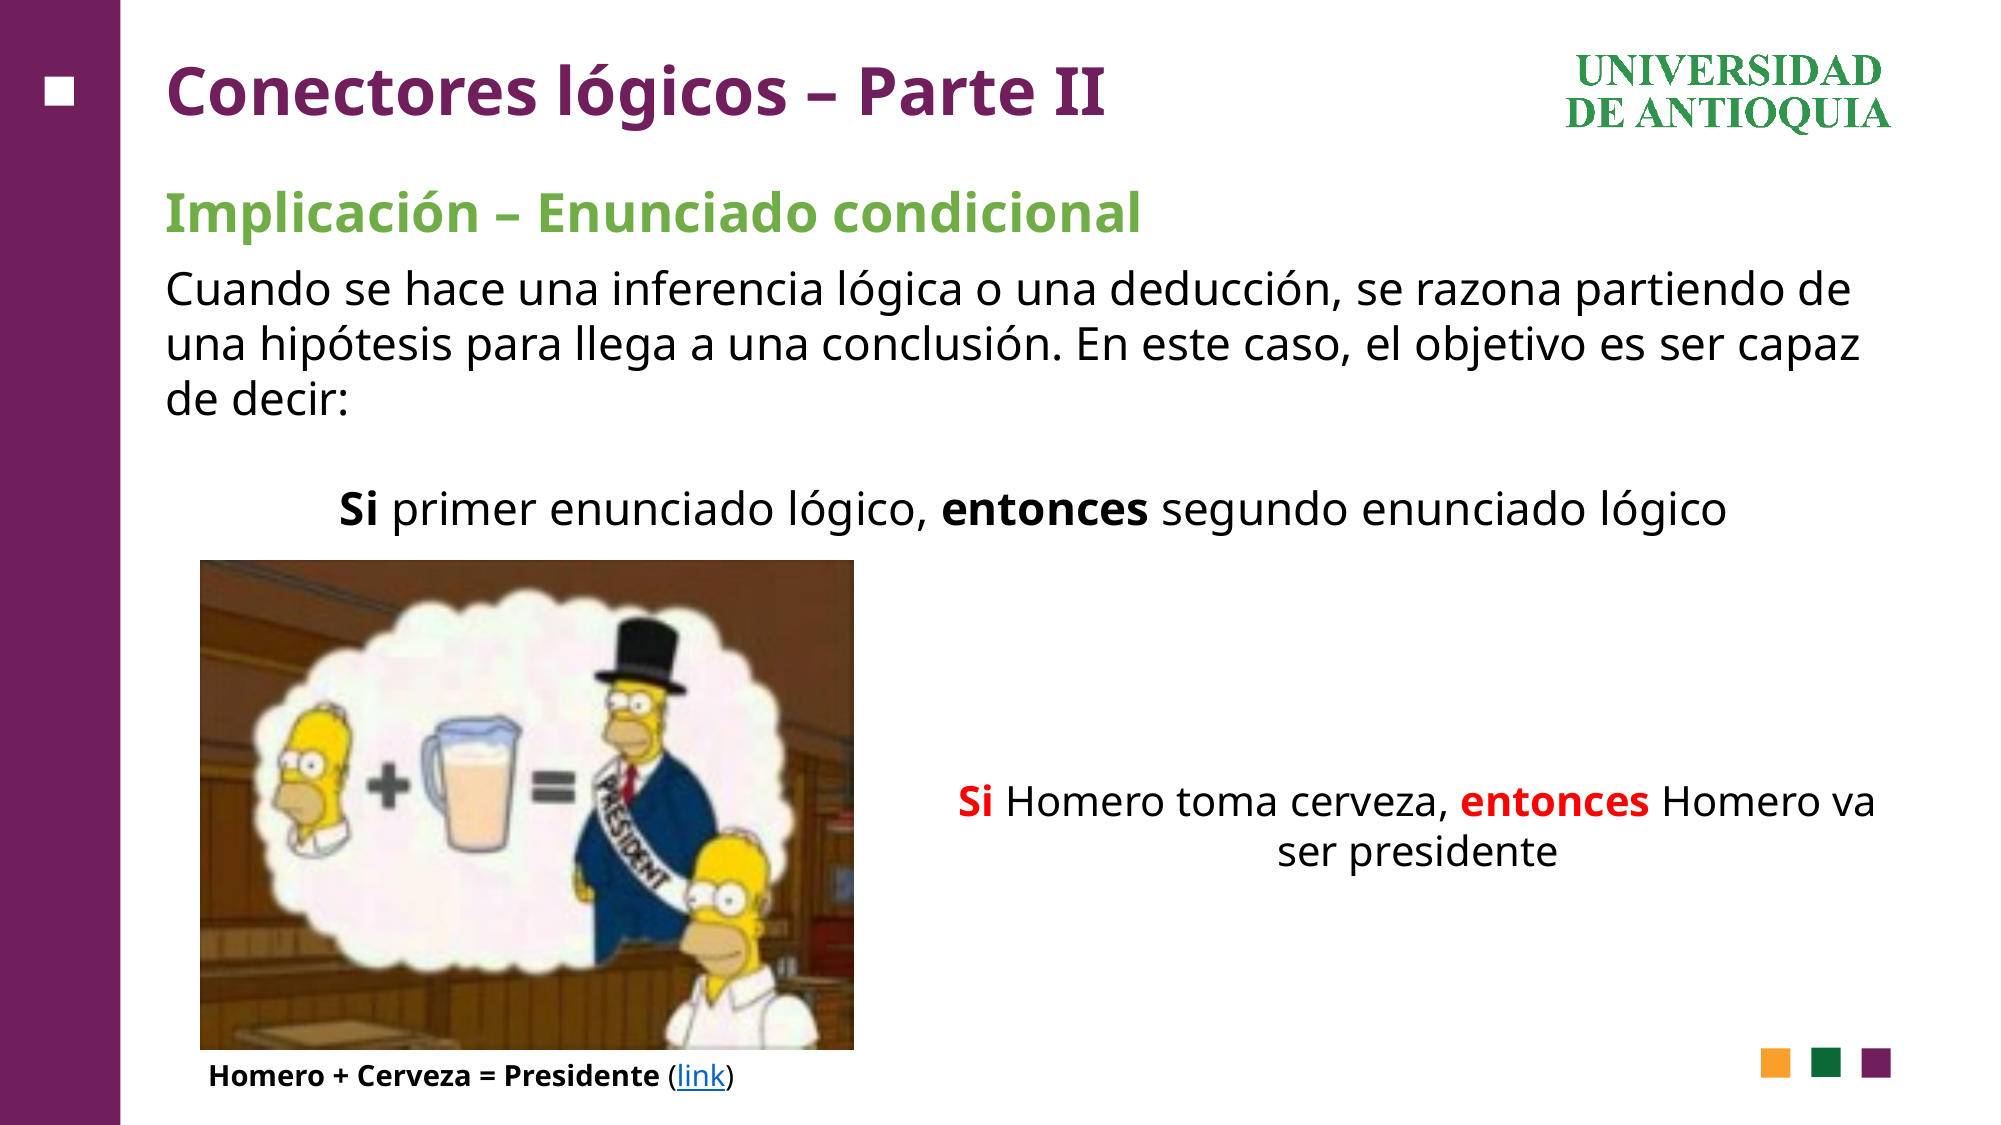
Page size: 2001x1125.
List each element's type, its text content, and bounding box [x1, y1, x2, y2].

text_box Homero + Cerveza = Presidente (link) [193, 1050, 749, 1105]
picture [1542, 32, 1914, 150]
text_box Si Homero toma cerveza, entonces Homero va ser presidente [918, 767, 1919, 882]
title Conectores lógicos – Parte II [150, 15, 1513, 171]
text_box Cuando se hace una inferencia lógica o una deducción, se razona partiendo de una hipótesis para llega a una conclusión. En este caso, el objetivo es ser capaz de decir: Si primer enunciado lógico, entonces segundo enunciado lógico [150, 252, 1919, 542]
text_box Implicación – Enunciado condicional [150, 171, 1963, 252]
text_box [199, 558, 855, 1051]
